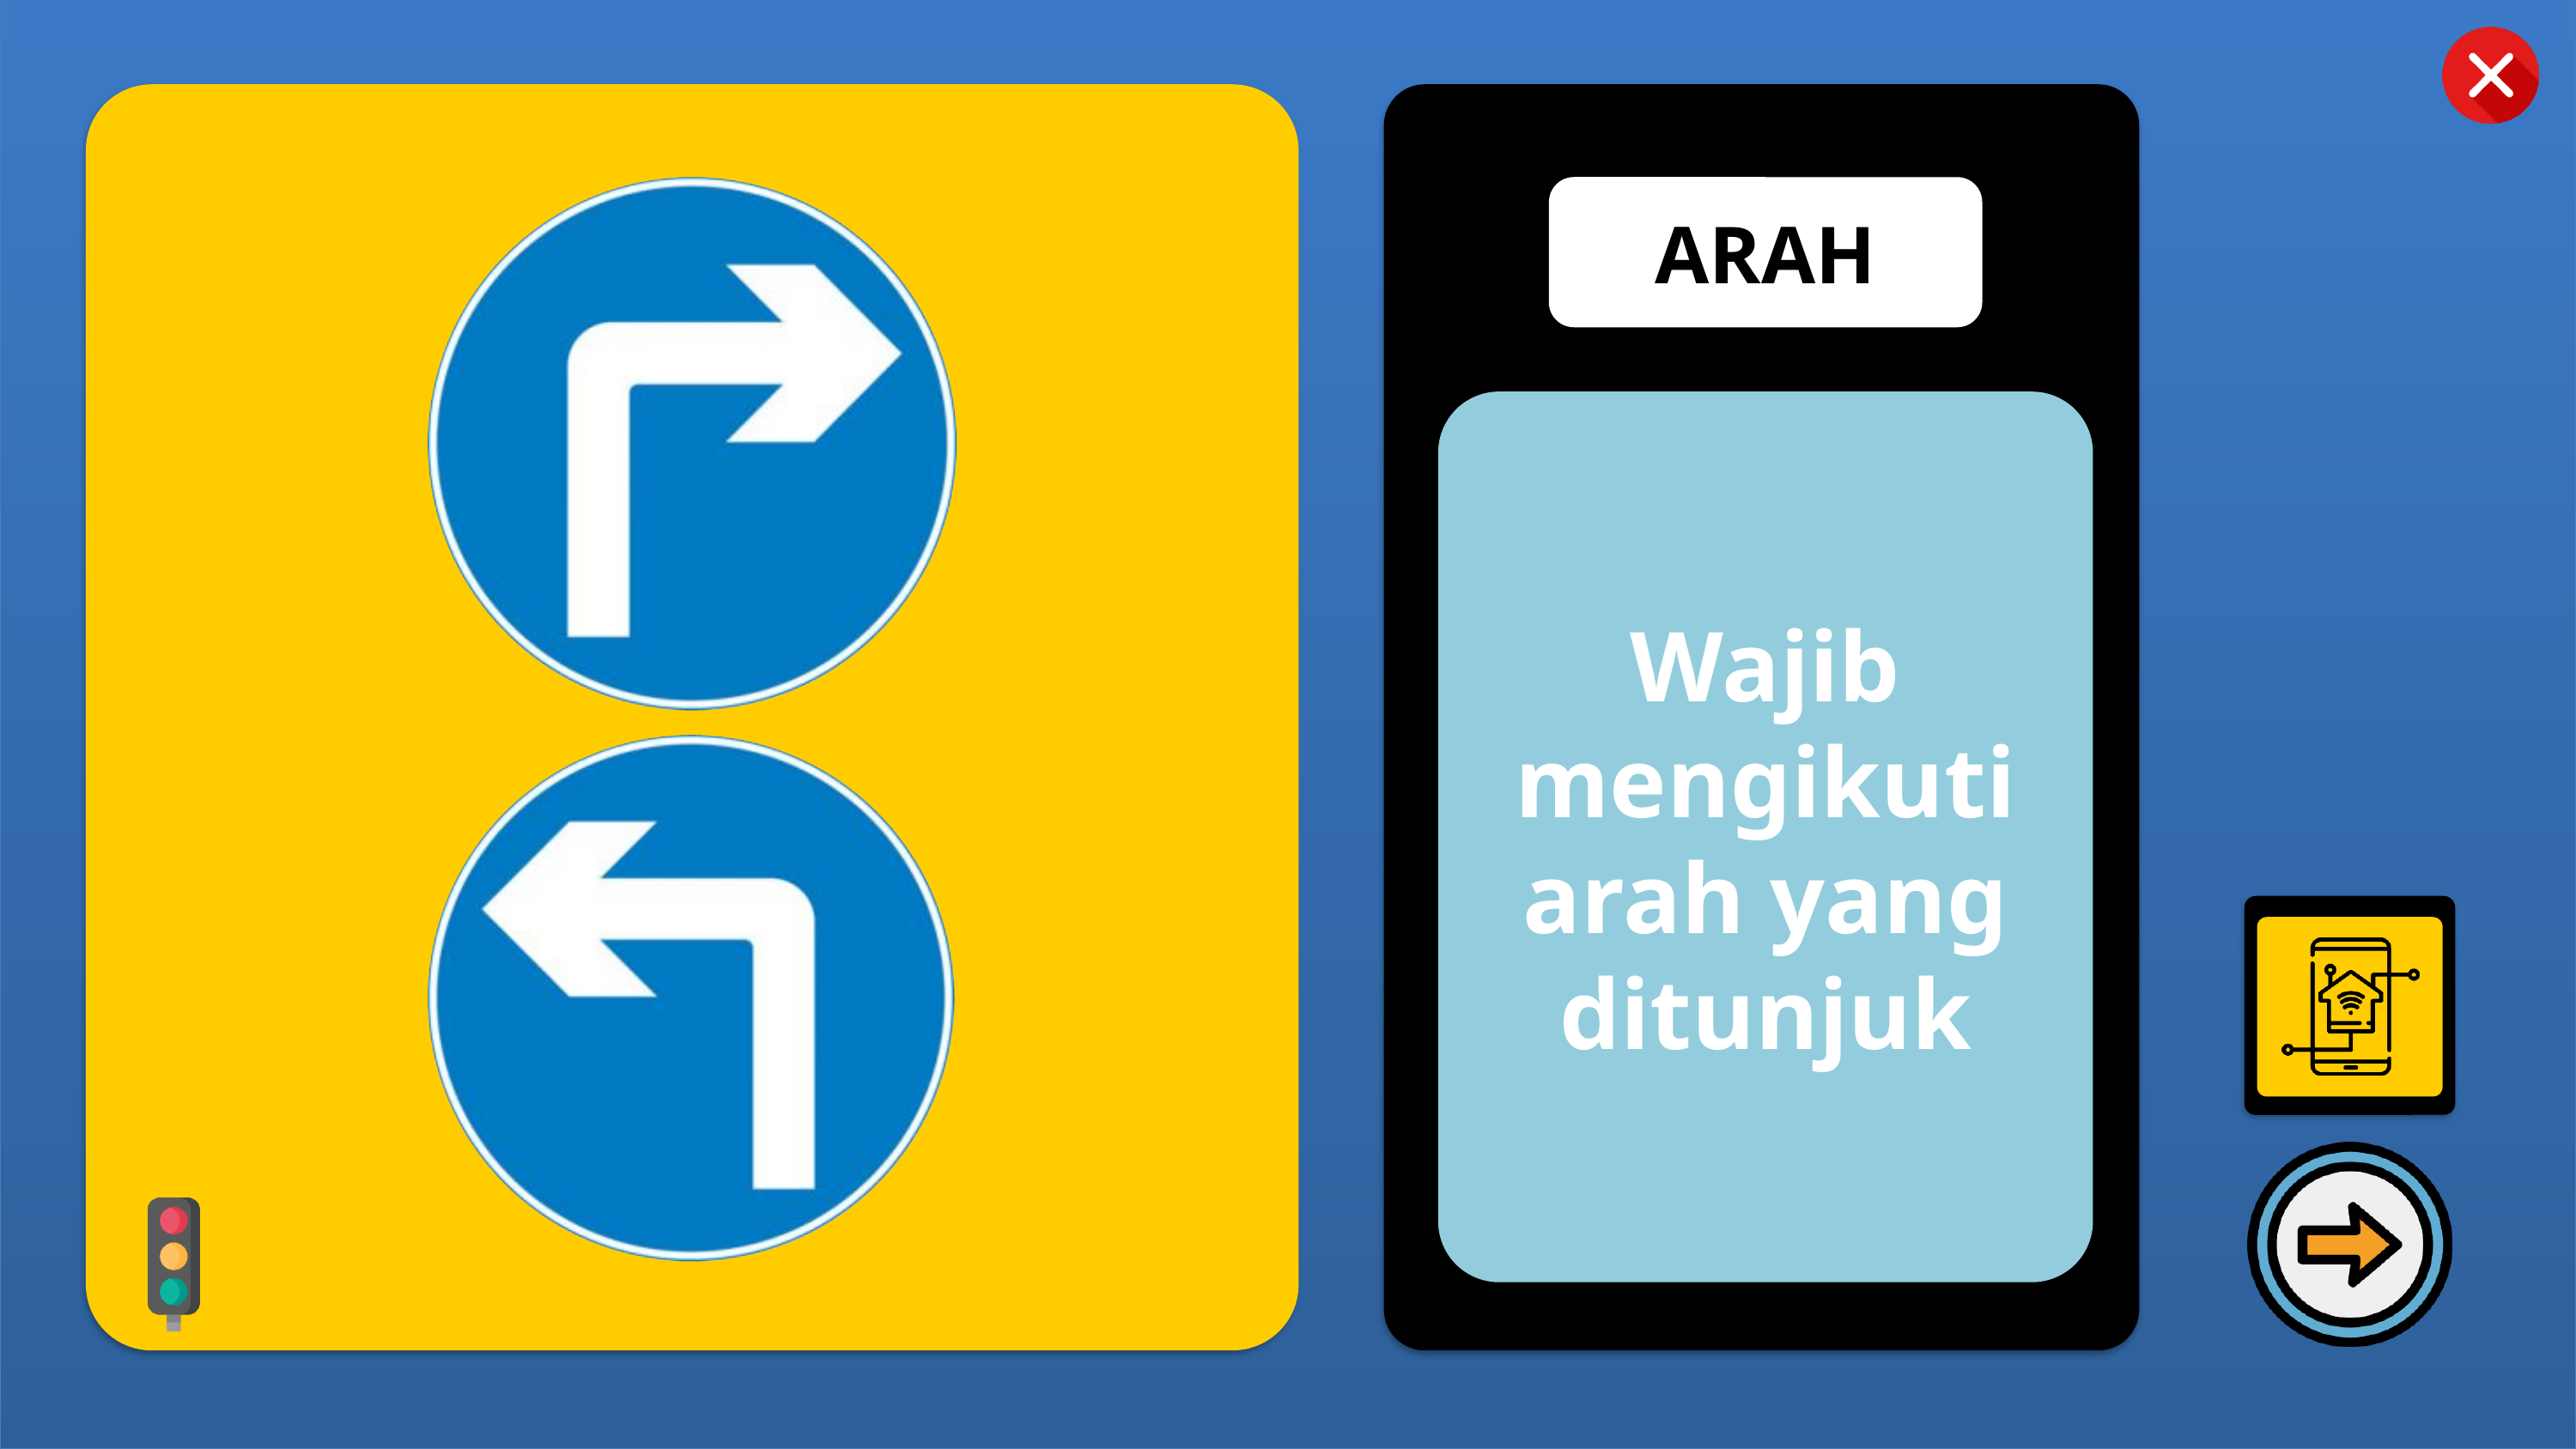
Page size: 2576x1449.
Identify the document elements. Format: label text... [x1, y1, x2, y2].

picture [2247, 1142, 2452, 1347]
picture [106, 1197, 240, 1331]
text_box [83, 82, 1301, 1353]
picture [427, 177, 957, 711]
text_box Wajib mengikuti arah yang ditunjuk [1436, 390, 2095, 1284]
text_box [0, 0, 2576, 1449]
picture [2442, 26, 2540, 124]
text_box ARAH [1546, 175, 1984, 330]
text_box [2244, 895, 2456, 1116]
text_box [1382, 82, 2142, 1353]
picture [427, 734, 955, 1262]
